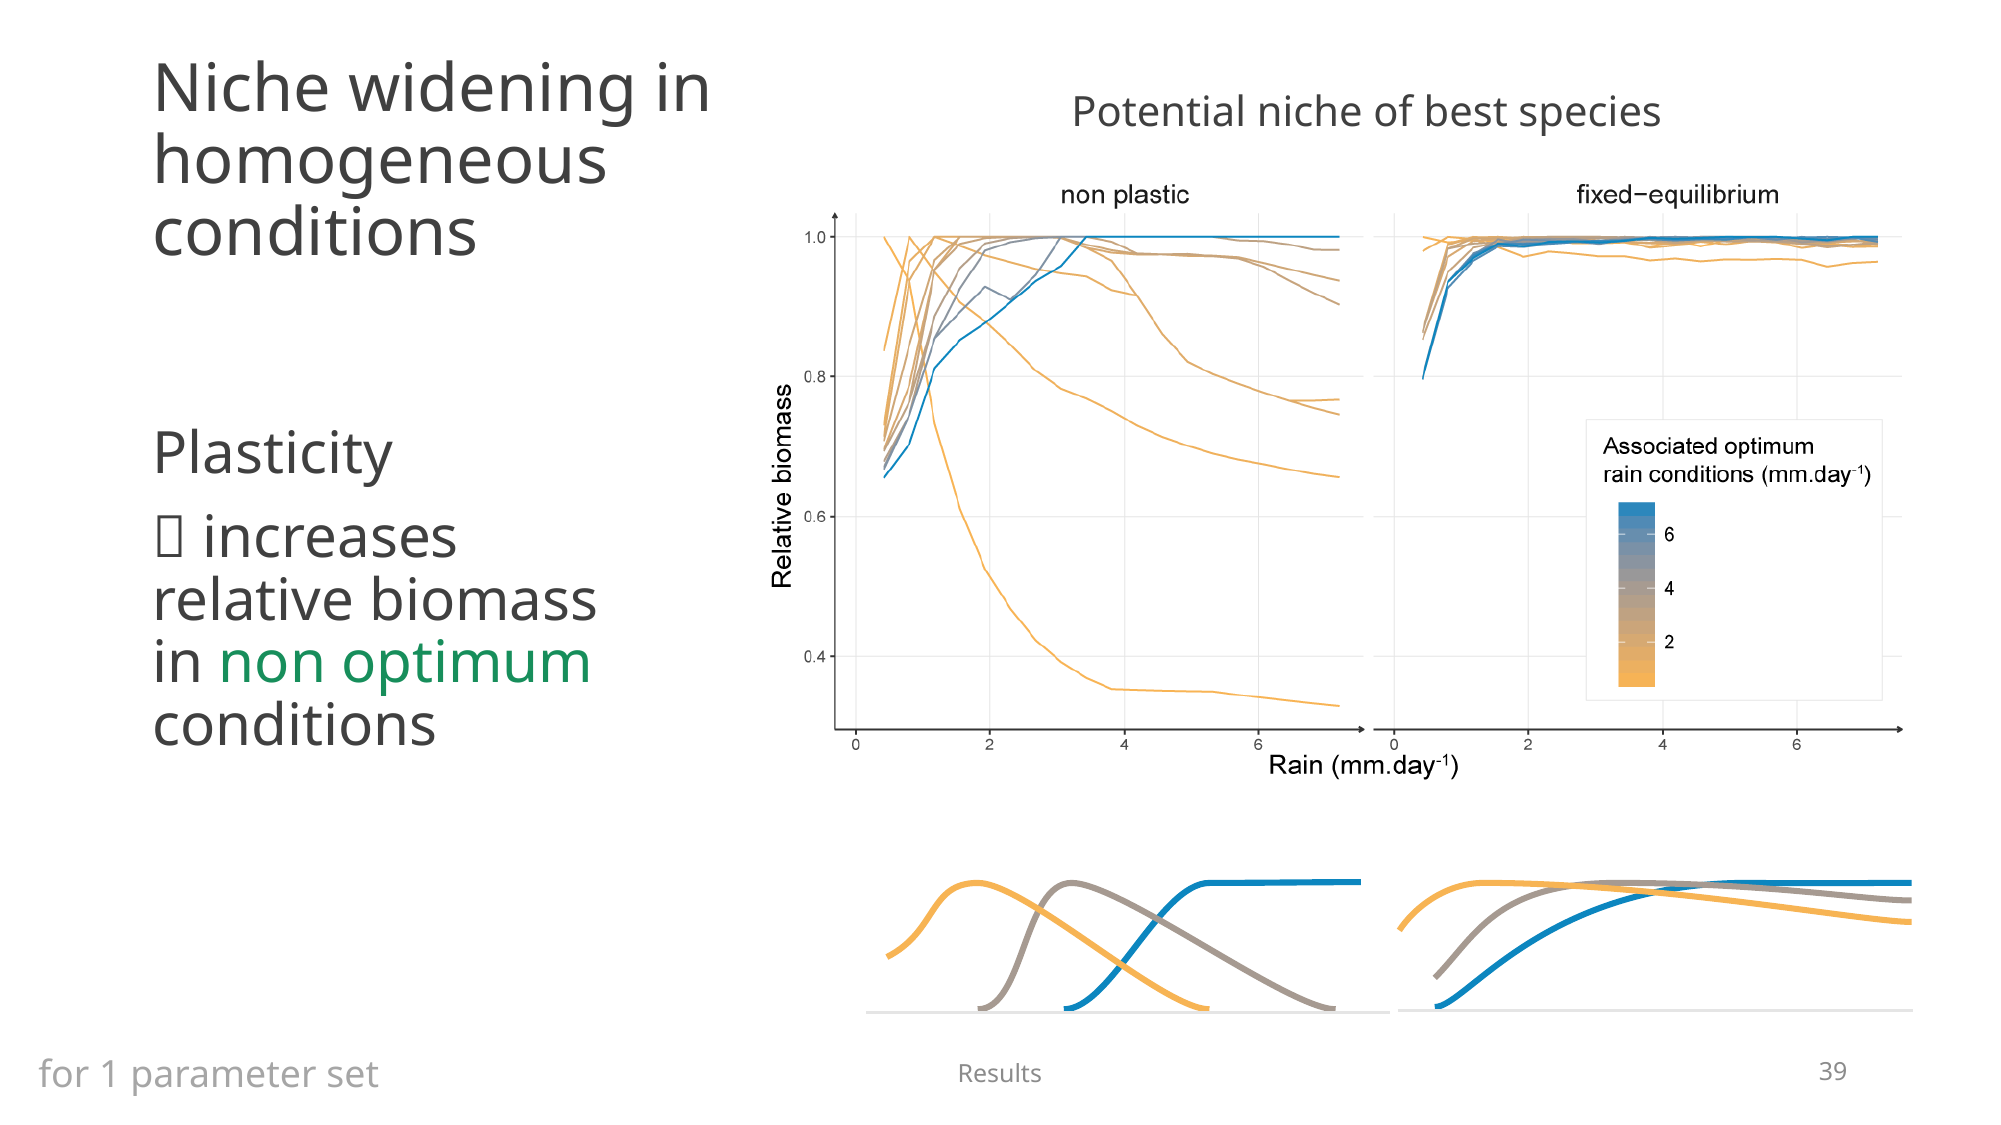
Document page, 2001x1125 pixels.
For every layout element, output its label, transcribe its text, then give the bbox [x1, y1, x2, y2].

footer Results [662, 1042, 1338, 1103]
text_box Plasticity  increases relative biomass in non optimum conditions [137, 415, 629, 1014]
slide_number 39 [1412, 1042, 1863, 1103]
title Niche widening in homogeneous conditions [137, 59, 795, 278]
picture [761, 170, 1914, 796]
picture [865, 879, 1391, 1014]
picture [1396, 879, 1914, 1014]
text_box Potential niche of best species [1020, 82, 1713, 169]
text_box for 1 parameter set [23, 1042, 395, 1103]
